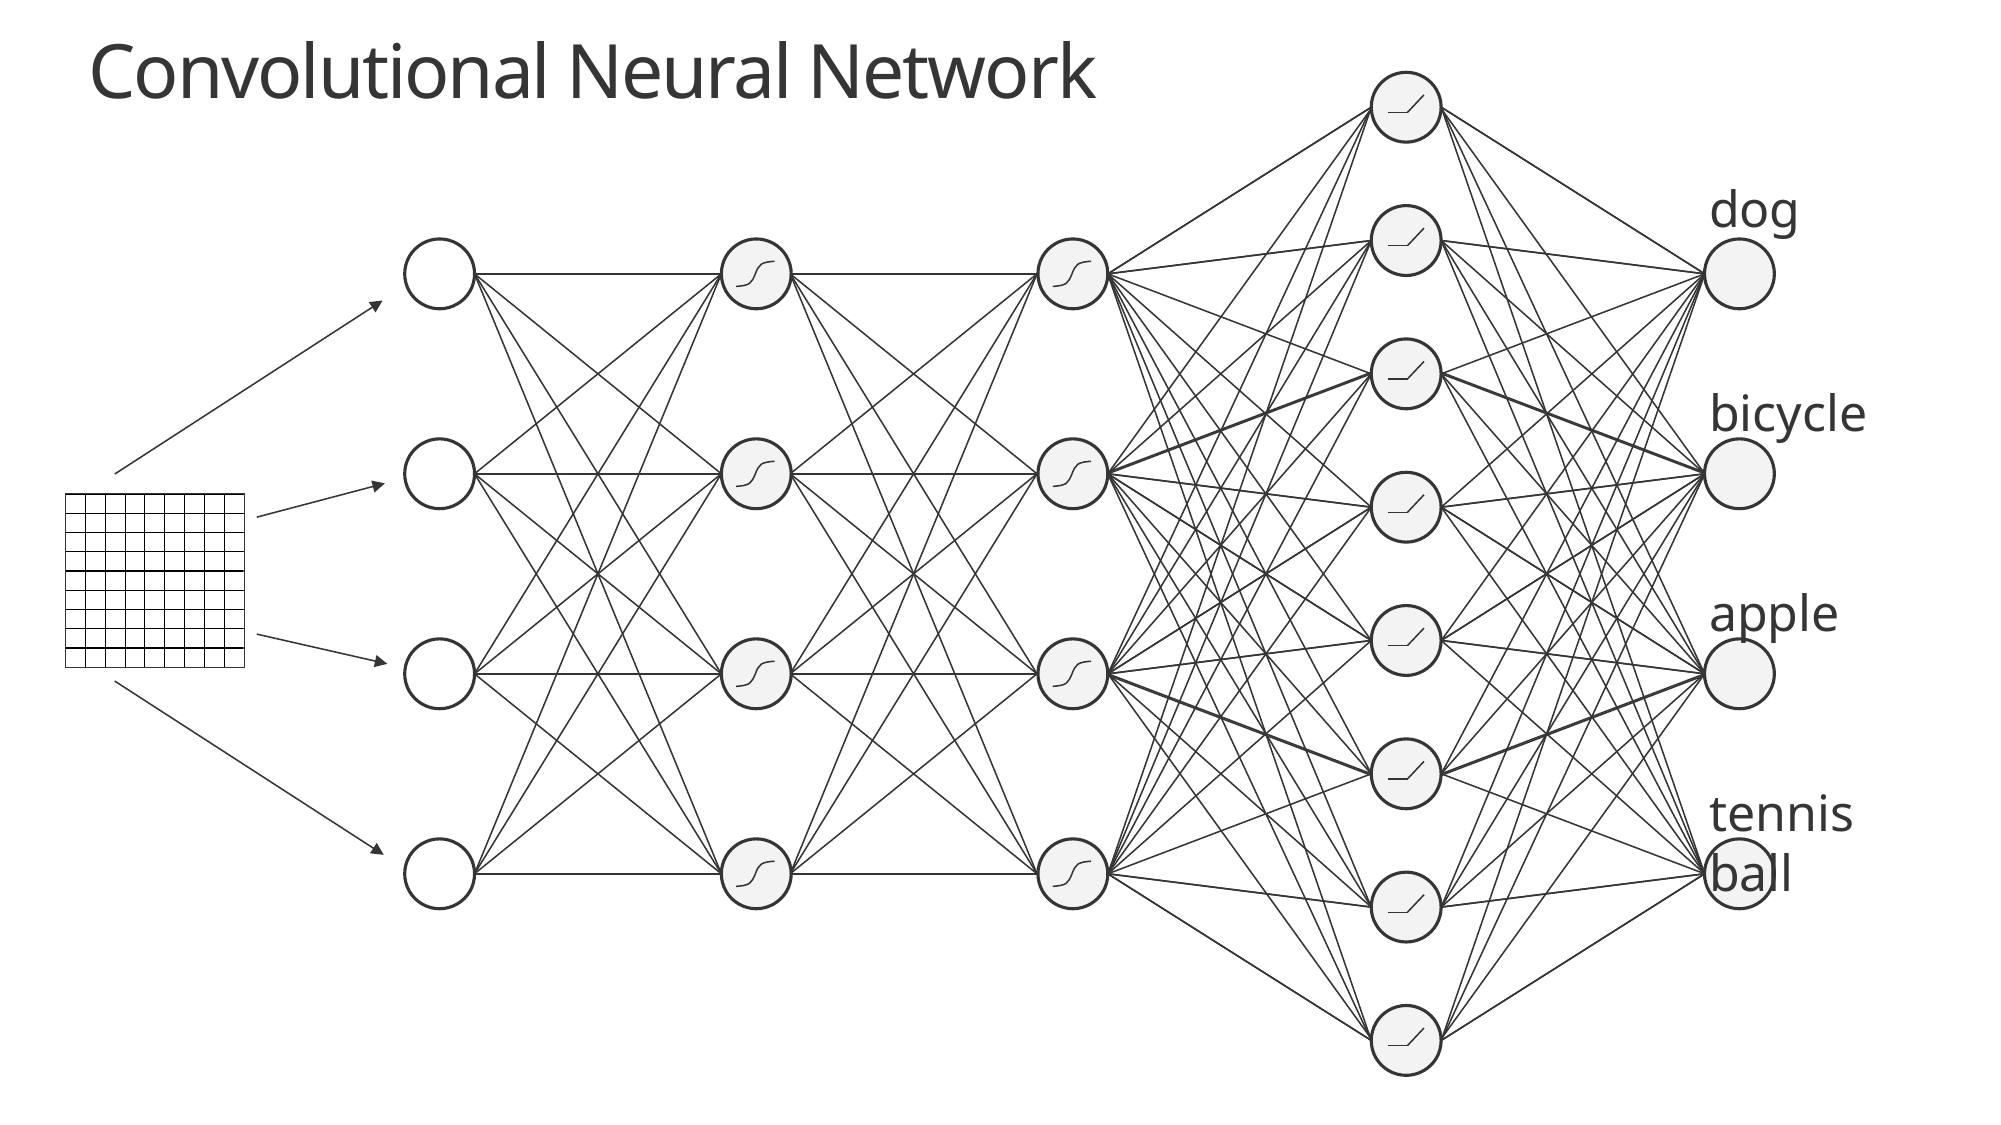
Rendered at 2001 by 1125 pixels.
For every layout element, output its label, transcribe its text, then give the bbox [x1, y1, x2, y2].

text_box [474, 273, 722, 473]
title Convolutional Neural Network [68, 14, 1932, 226]
text_box [404, 238, 475, 309]
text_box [1052, 461, 1092, 487]
text_box [1372, 472, 1440, 543]
text_box [721, 238, 792, 309]
text_box [404, 438, 474, 509]
text_box [1038, 638, 1107, 709]
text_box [474, 473, 722, 874]
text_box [1052, 860, 1092, 887]
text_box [1107, 675, 1372, 773]
text_box [1038, 238, 1107, 309]
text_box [735, 860, 775, 887]
text_box [1372, 605, 1440, 676]
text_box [1388, 894, 1425, 913]
text_box tennis ball [1705, 761, 1953, 860]
text_box [721, 838, 792, 909]
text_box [256, 483, 386, 518]
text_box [1388, 627, 1425, 646]
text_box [789, 273, 1038, 473]
text_box [1371, 1005, 1442, 1076]
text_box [735, 461, 775, 487]
text_box [1372, 226, 1440, 276]
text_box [1107, 773, 1372, 874]
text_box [1107, 106, 1372, 674]
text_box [1052, 661, 1092, 687]
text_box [1107, 908, 1372, 1040]
text_box bicycle [1705, 361, 1932, 460]
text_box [1388, 227, 1425, 246]
text_box [1705, 860, 1775, 909]
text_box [1388, 494, 1425, 513]
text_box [735, 261, 775, 287]
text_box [1388, 94, 1425, 113]
text_box [1705, 661, 1775, 709]
text_box [1372, 338, 1440, 409]
text_box [1372, 872, 1440, 942]
text_box [1705, 460, 1775, 509]
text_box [114, 300, 383, 475]
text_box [1440, 106, 1705, 1041]
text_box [1107, 875, 1372, 908]
text_box [1038, 838, 1107, 909]
text_box [722, 438, 789, 509]
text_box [1052, 261, 1092, 287]
text_box [722, 638, 789, 709]
text_box [1038, 438, 1107, 509]
text_box [404, 838, 475, 909]
text_box [1372, 738, 1440, 809]
picture [64, 493, 245, 668]
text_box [789, 473, 1038, 874]
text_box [114, 680, 385, 856]
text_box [1388, 1027, 1425, 1046]
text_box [1388, 361, 1425, 380]
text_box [256, 633, 388, 665]
text_box apple [1705, 561, 1918, 661]
text_box [404, 638, 474, 709]
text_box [735, 661, 775, 687]
text_box [1705, 257, 1775, 309]
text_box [1388, 761, 1425, 780]
text_box dog [1705, 157, 1869, 257]
